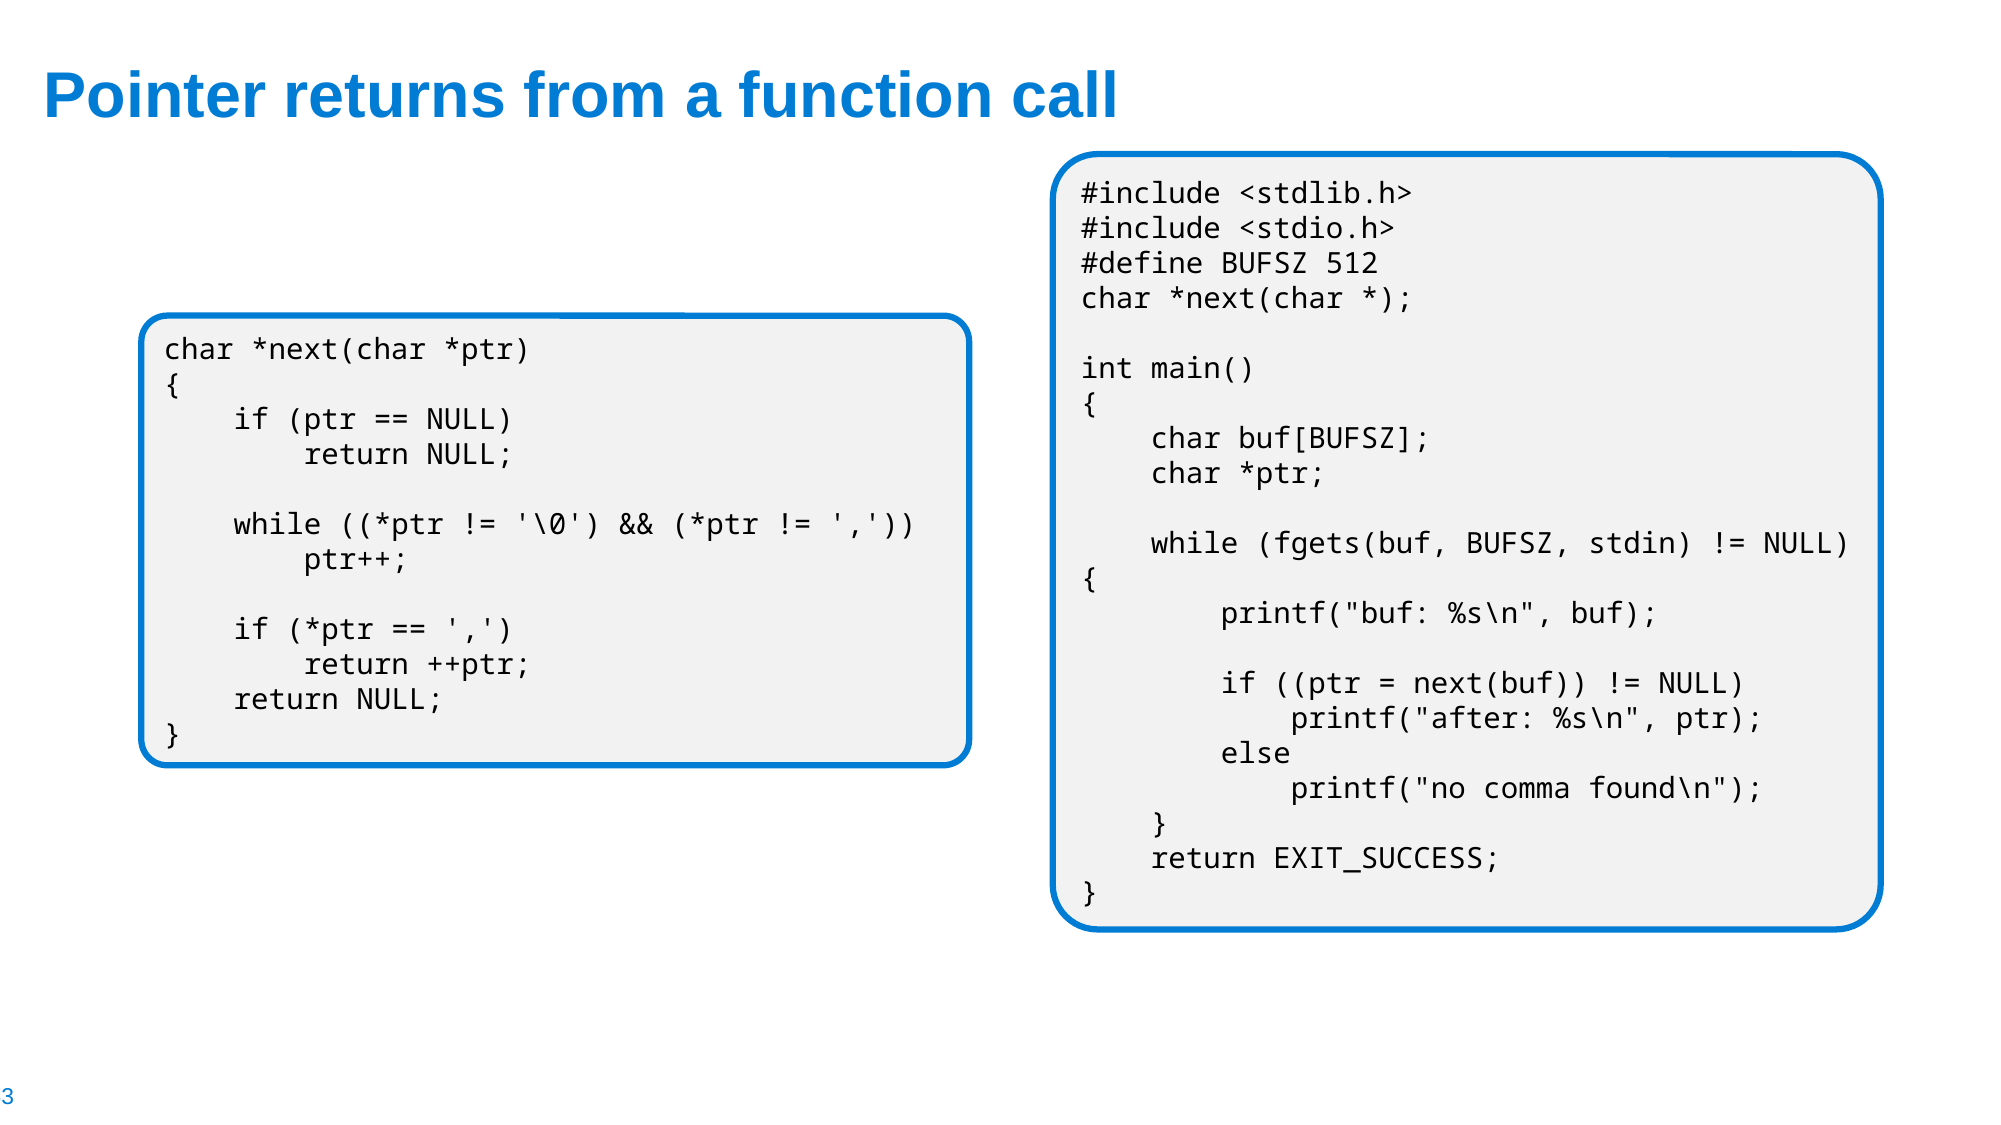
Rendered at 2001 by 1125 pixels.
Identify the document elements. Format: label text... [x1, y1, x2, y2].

text_box #include <stdlib.h> #include <stdio.h> #define BUFSZ 512 char *next(char *); int main() { char buf[BUFSZ]; char *ptr; while (fgets(buf, BUFSZ, stdin) != NULL) { printf("buf: %s\n", buf); if ((ptr = next(buf)) != NULL) printf("after: %s\n", ptr); else printf("no comma found\n"); } return EXIT_SUCCESS; } [1052, 154, 1881, 930]
title Pointer returns from a function call [28, 21, 1754, 140]
text_box char *next(char *ptr) { if (ptr == NULL) return NULL; while ((*ptr != '\0') && (*ptr != ',')) ptr++; if (*ptr == ',') return ++ptr; return NULL; } [141, 315, 970, 766]
